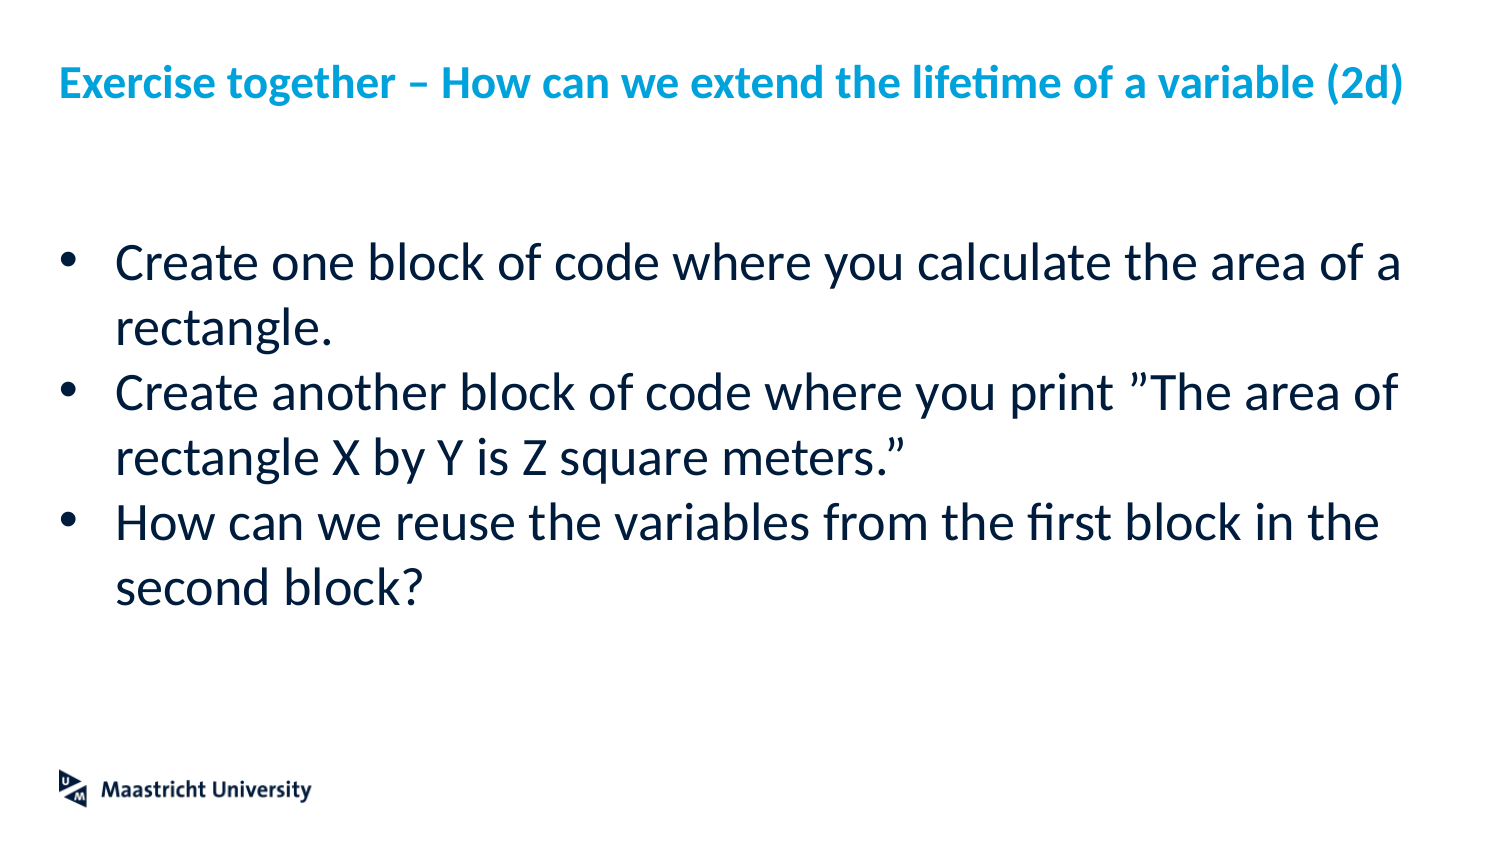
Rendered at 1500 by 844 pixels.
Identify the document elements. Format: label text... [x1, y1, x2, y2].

title Exercise together – How can we extend the lifetime of a variable (2d) [59, 50, 1425, 144]
list Create one block of code where you calculate the area of a rectangle. Create another block of code where you print ”The area of rectangle X by Y is Z square meters.” How can we reuse the variables from the first block in the second block? [59, 226, 1425, 707]
